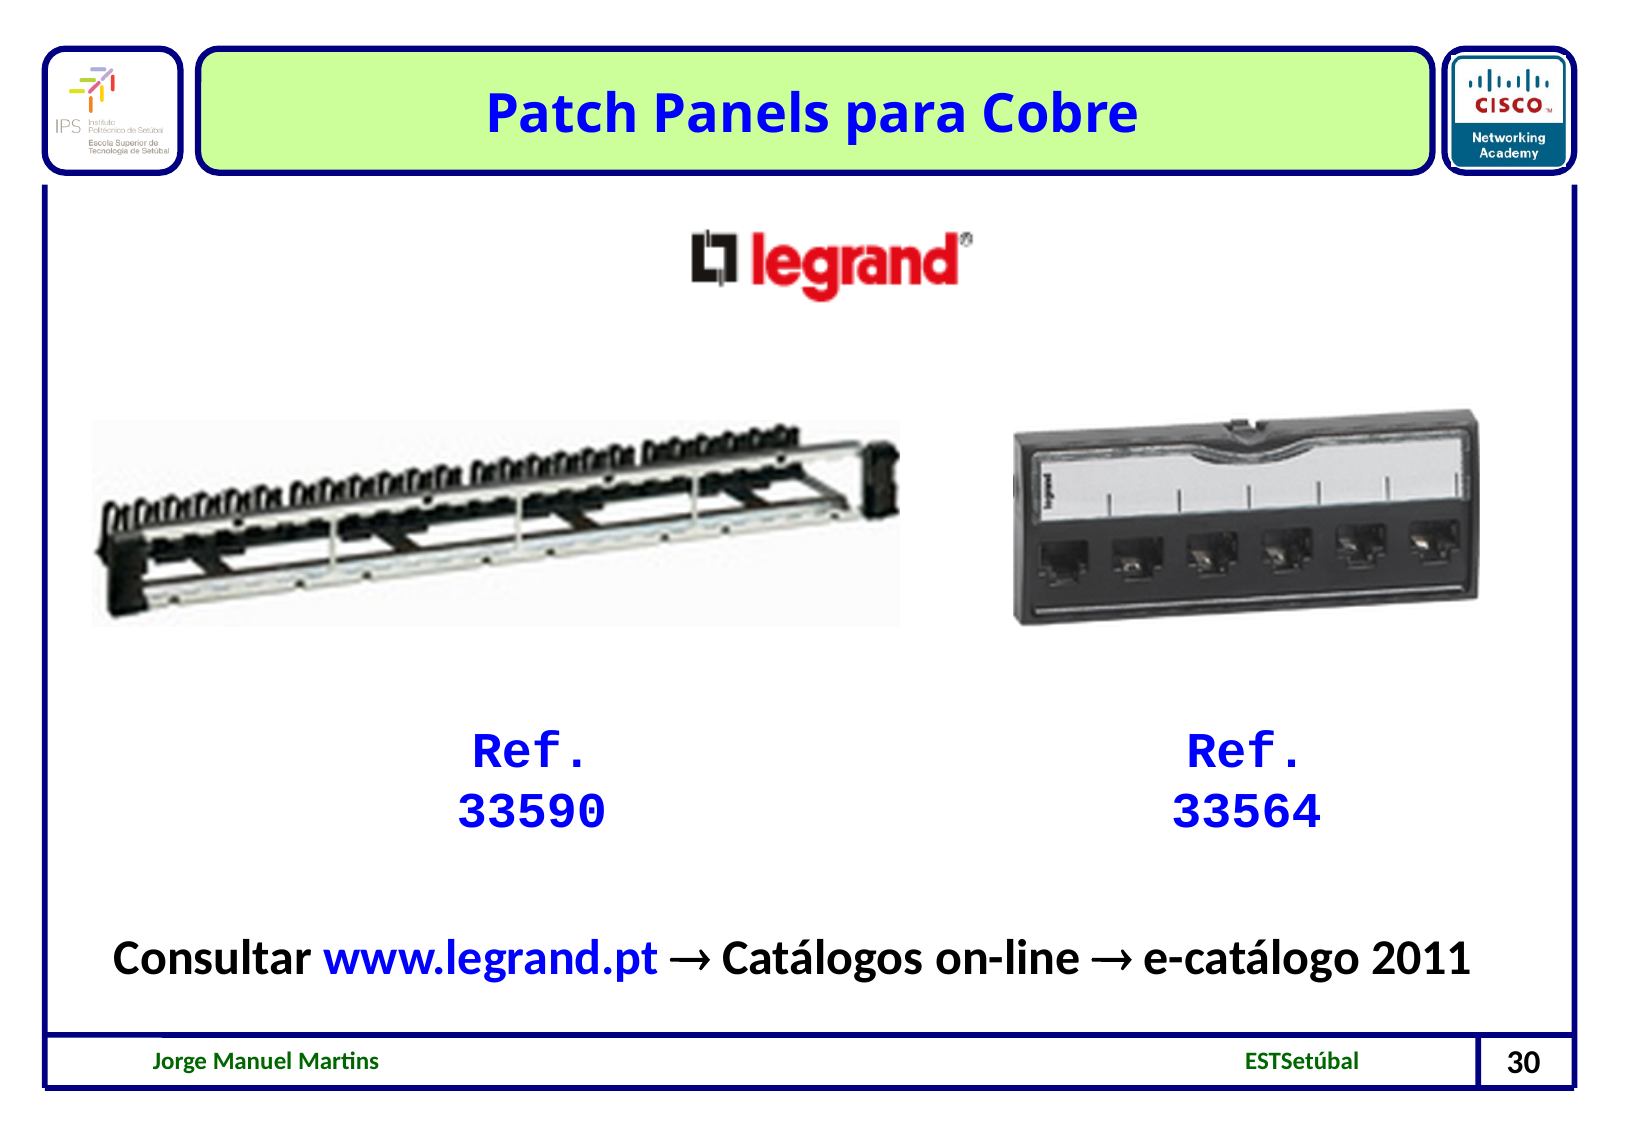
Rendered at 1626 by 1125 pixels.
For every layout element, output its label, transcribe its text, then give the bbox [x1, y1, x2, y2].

text_box Patch Panels para Cobre [221, 72, 1404, 156]
picture [1558, 55, 1566, 61]
picture [1528, 133, 1535, 142]
picture [56, 67, 169, 155]
picture [1480, 148, 1494, 158]
text_box Ref. 33590 [393, 710, 671, 845]
picture [673, 213, 993, 310]
picture [1497, 149, 1537, 159]
picture [1473, 132, 1511, 142]
picture [1455, 59, 1563, 123]
picture [1451, 158, 1457, 167]
picture [1451, 55, 1461, 64]
text_box Ref. 33564 [1107, 710, 1386, 845]
text_box Consultar www.legrand.pt  Catálogos on-line  e-catálogo 2011 [91, 916, 1539, 992]
picture [1511, 132, 1524, 142]
picture [1536, 136, 1545, 144]
picture [1013, 402, 1481, 628]
picture [91, 420, 901, 628]
